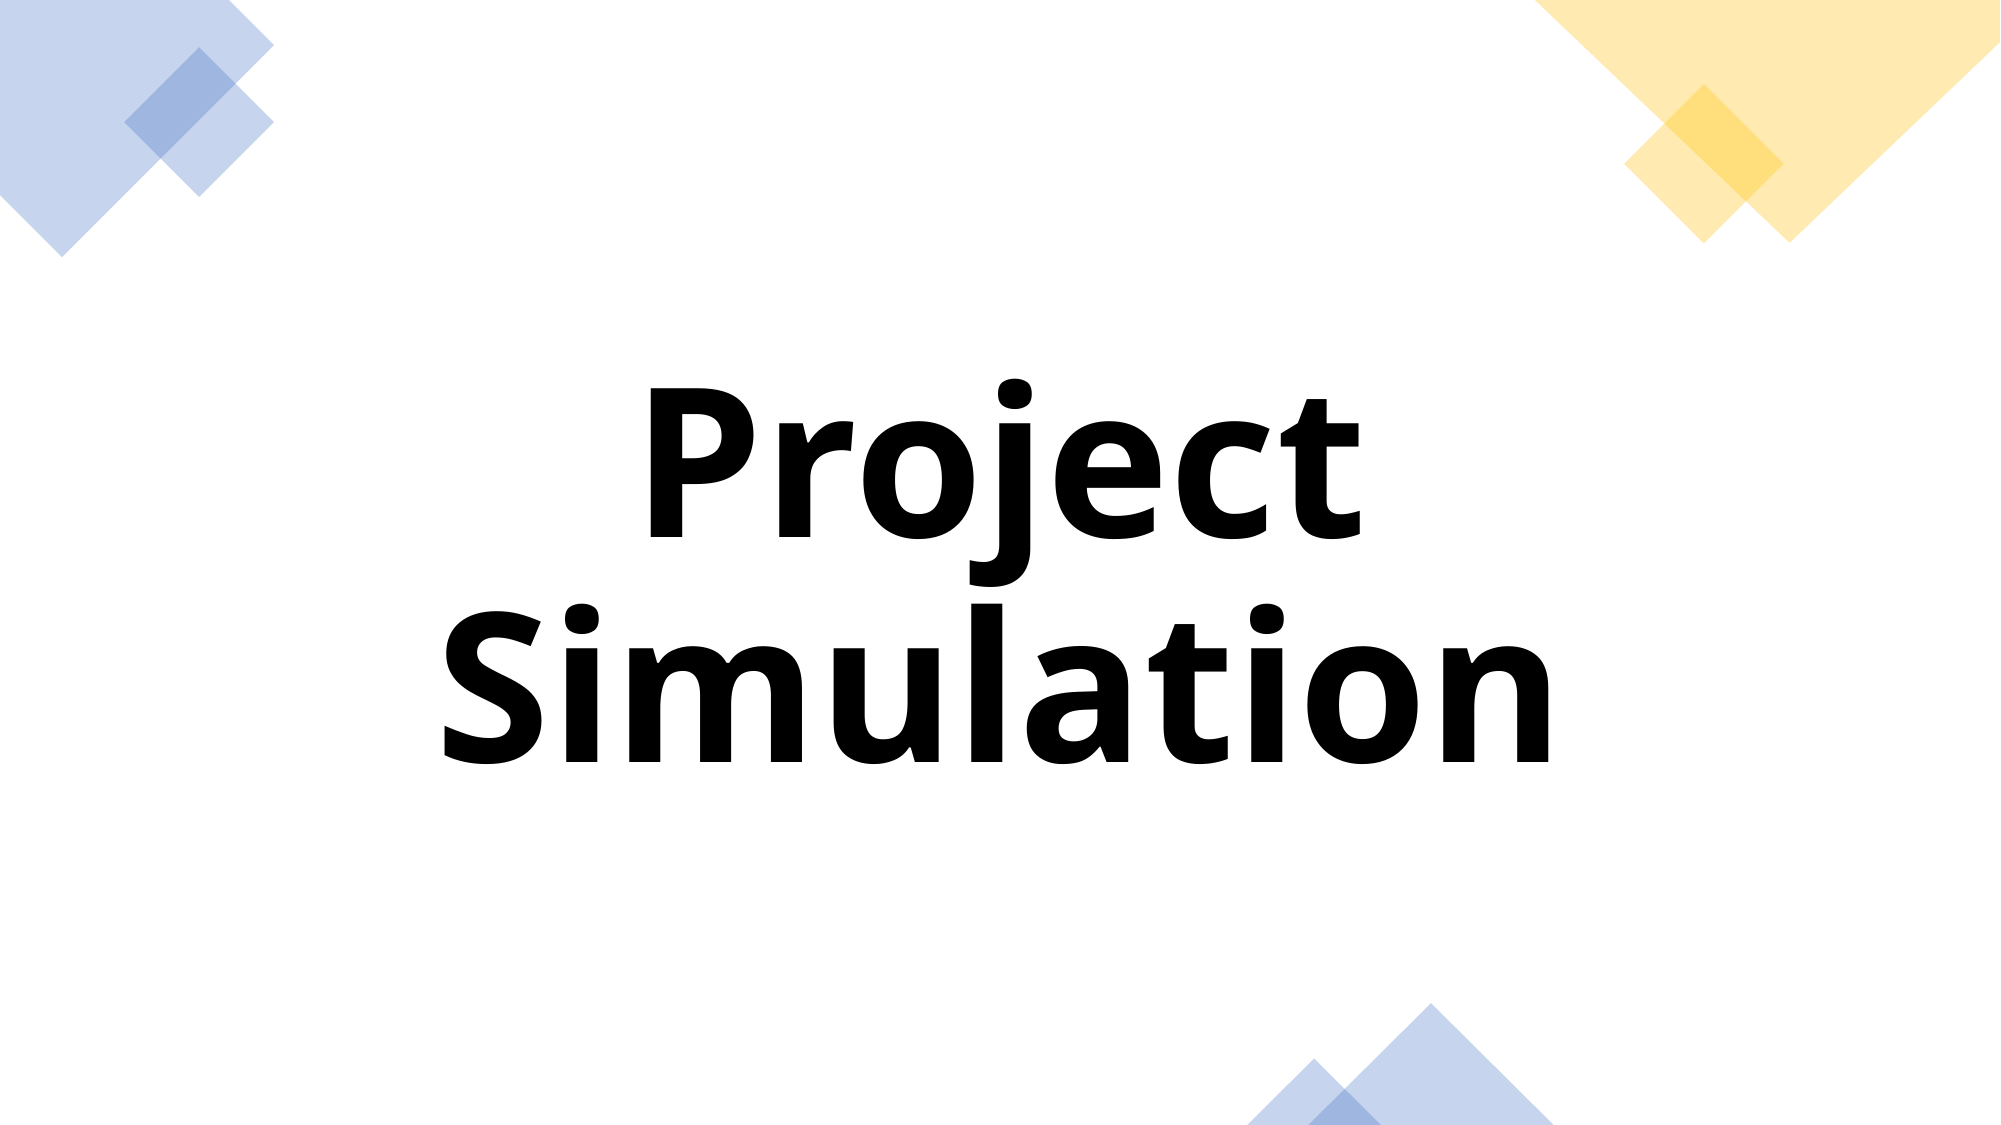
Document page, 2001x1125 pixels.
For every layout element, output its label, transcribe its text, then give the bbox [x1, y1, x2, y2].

title Project Simulation [255, 473, 1745, 692]
text_box [0, 0, 2000, 1125]
text_box [1533, 0, 2000, 245]
text_box [1345, 1001, 1556, 1125]
text_box [1245, 1057, 1383, 1125]
text_box [122, 45, 276, 199]
text_box [0, 0, 276, 259]
text_box [1622, 124, 1746, 245]
